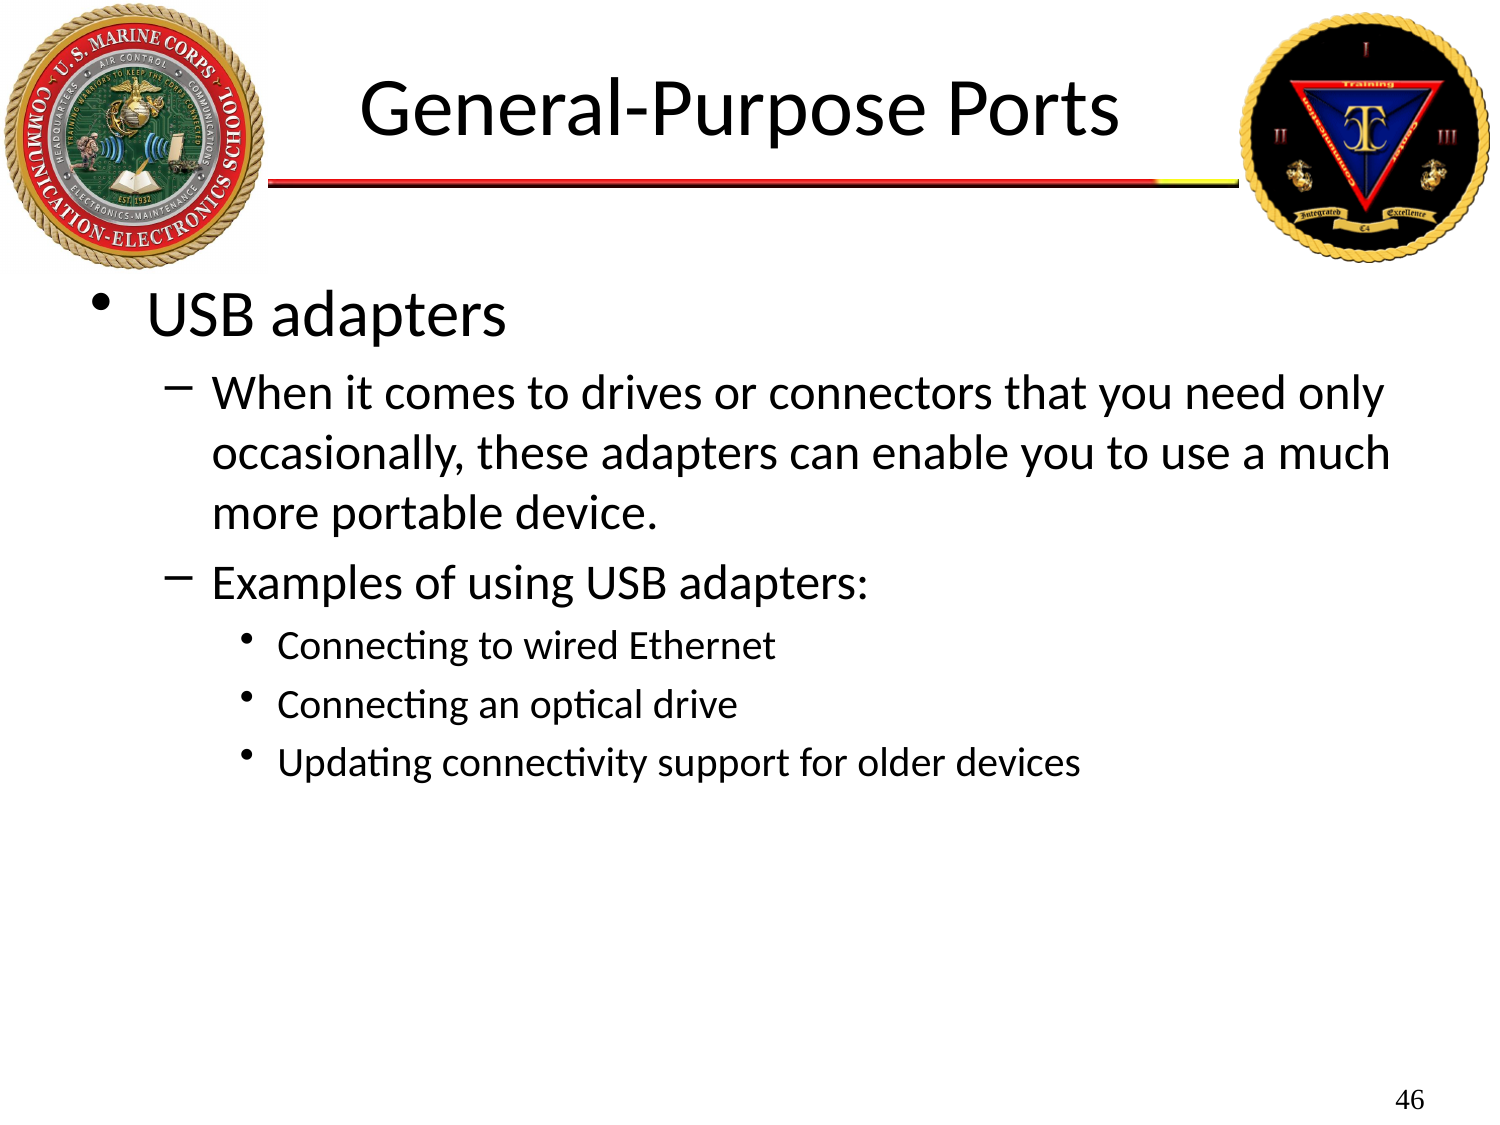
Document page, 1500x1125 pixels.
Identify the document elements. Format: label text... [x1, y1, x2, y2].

list USB adapters When it comes to drives or connectors that you need only occasionally, these adapters can enable you to use a much more portable device. Examples of using USB adapters: Connecting to wired Ethernet Connecting an optical drive Updating connectivity support for older devices [75, 262, 1425, 1005]
picture [0, 0, 268, 274]
picture [1239, 12, 1490, 263]
title General-Purpose Ports [75, 45, 1425, 233]
